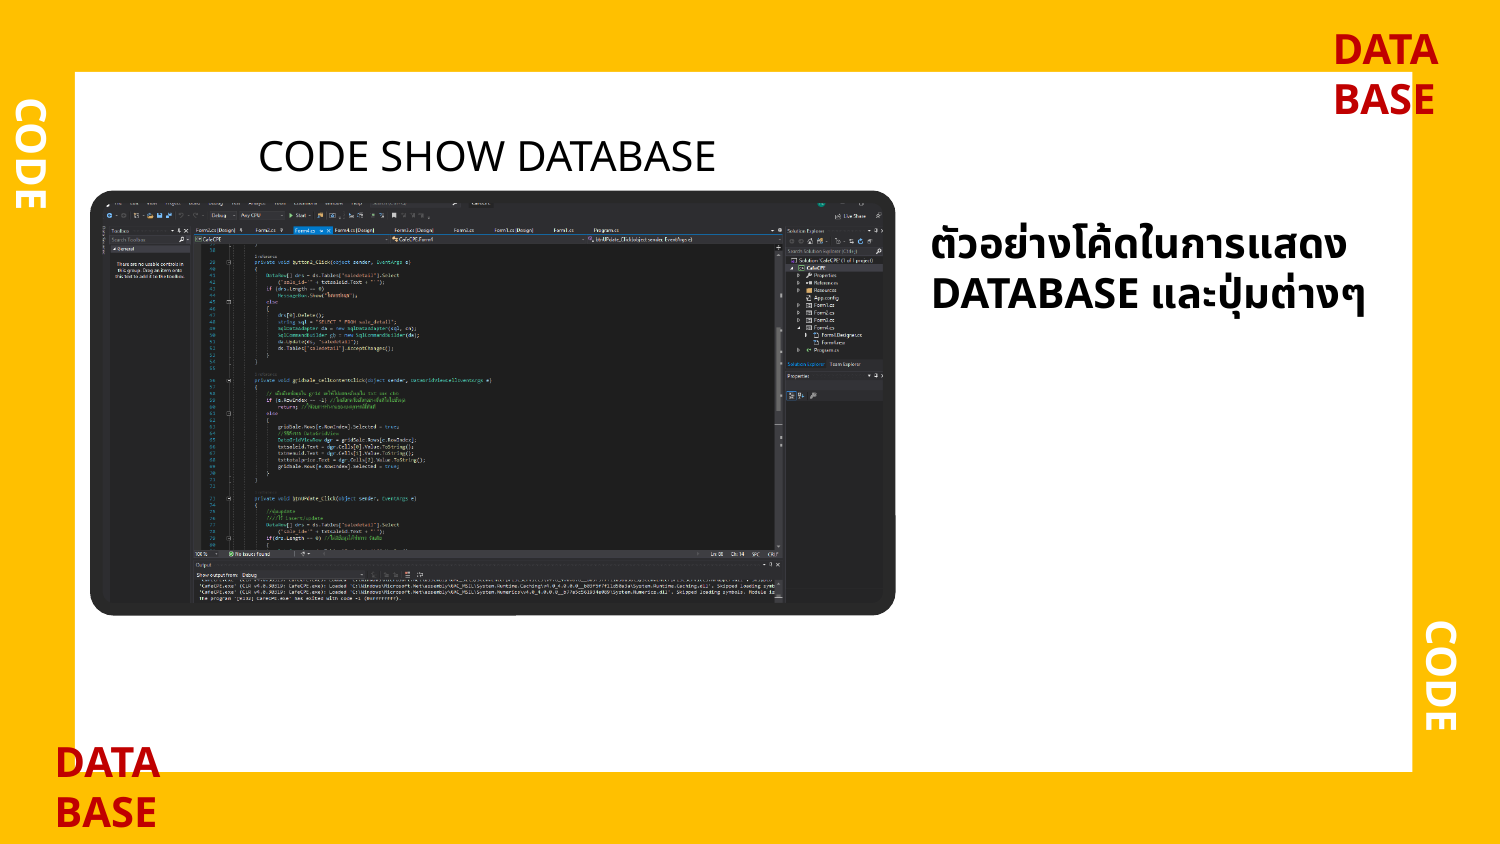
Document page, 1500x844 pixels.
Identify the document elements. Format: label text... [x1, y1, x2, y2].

text_box [73, 70, 1414, 774]
text_box CODE SHOW DATABASE [243, 121, 732, 187]
text_box ตัวอย่างโค้ดในการแสดง DATABASE และปุ่มต่างๆ [915, 209, 1500, 325]
text_box CODE [0, 82, 66, 226]
text_box DATA BASE [1317, 15, 1454, 131]
text_box DATA BASE [39, 728, 176, 844]
picture [96, 196, 890, 610]
text_box CODE [1410, 605, 1476, 749]
